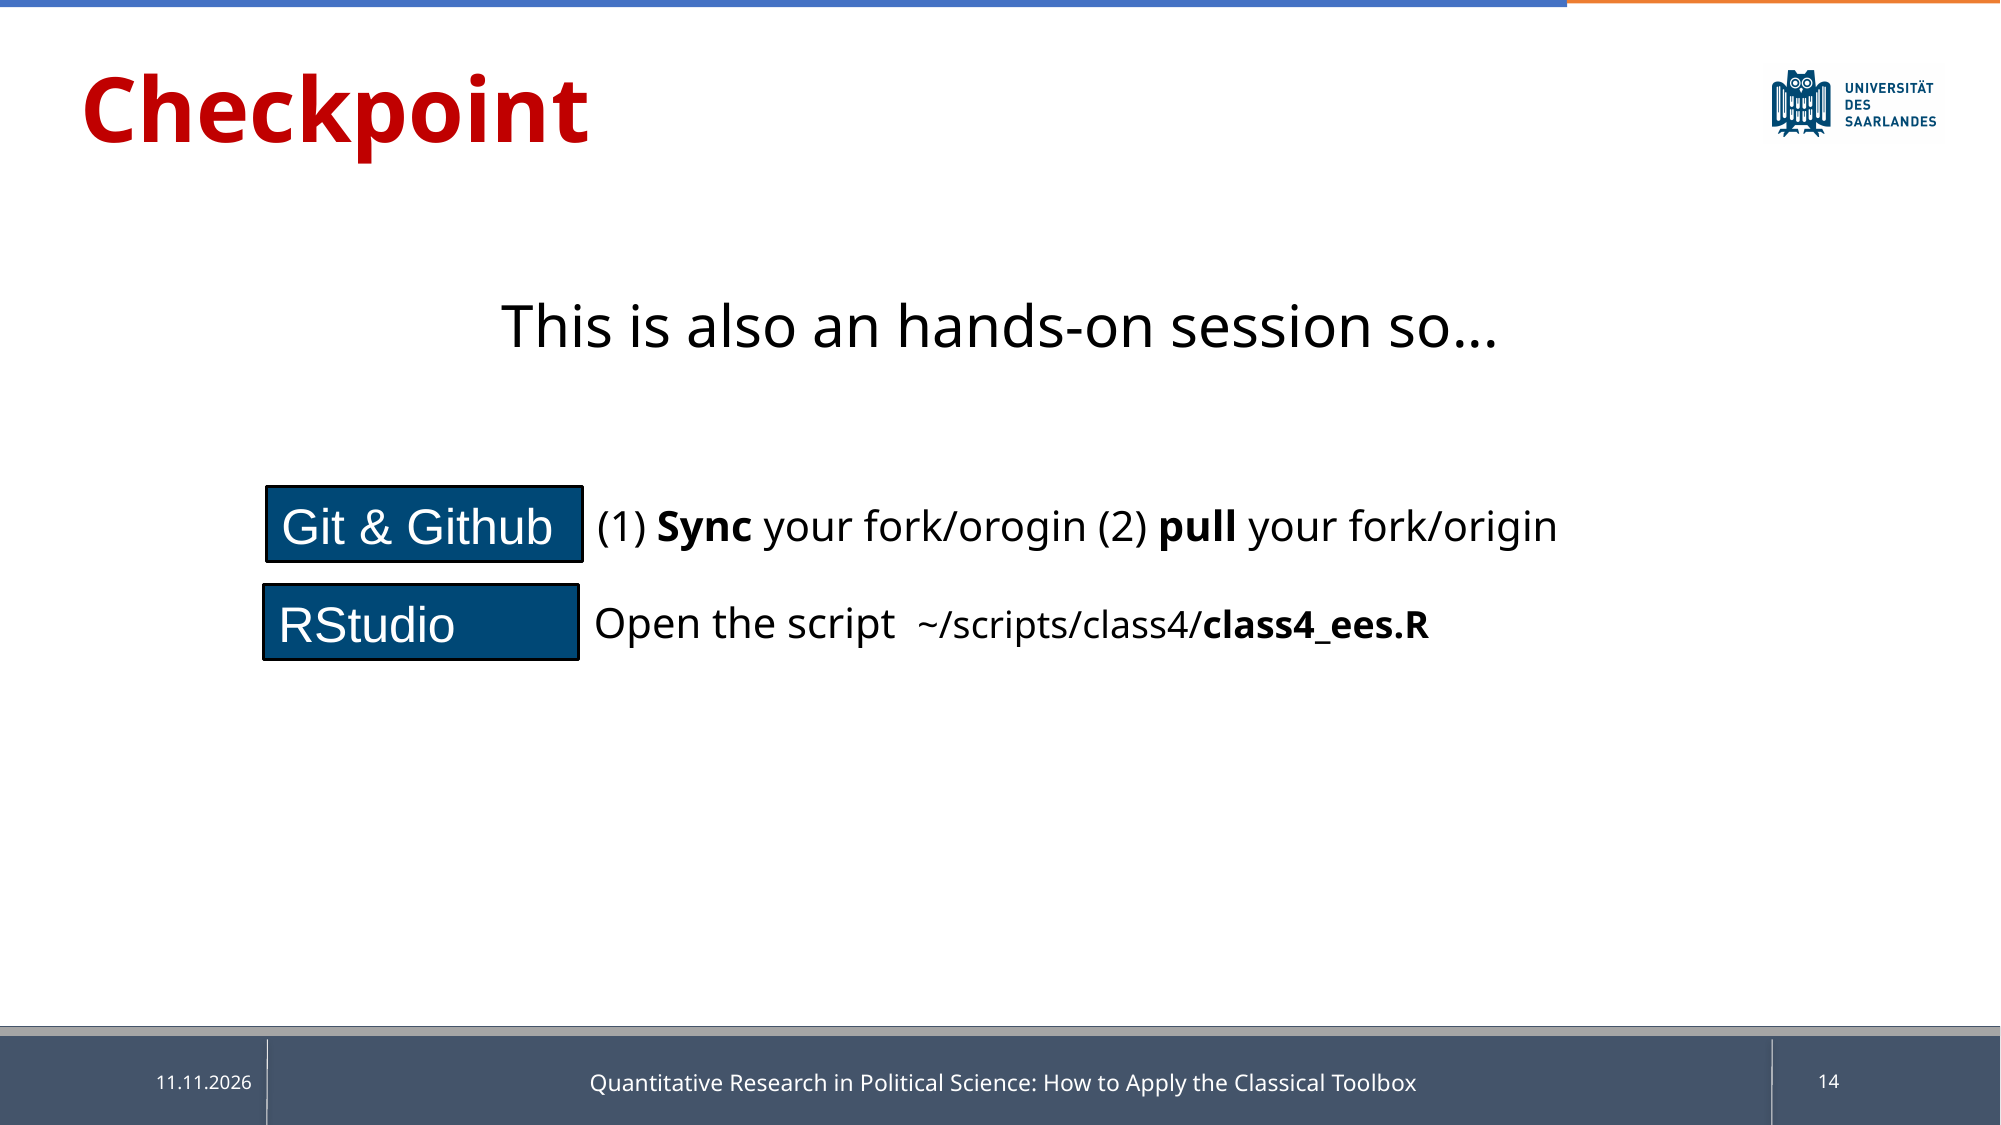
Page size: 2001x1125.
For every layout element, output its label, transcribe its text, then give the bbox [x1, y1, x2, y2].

footer Quantitative Research in Political Science: How to Apply the Classical Toolbox [266, 1052, 1741, 1113]
text_box Open the script ~/scripts/class4/class4_ees.R [579, 589, 1643, 700]
text_box RStudio [263, 584, 579, 660]
text_box This is also an hands-on session so... [468, 281, 1533, 367]
text_box Git & Github [266, 486, 583, 562]
slide_number 14 [1803, 1052, 2000, 1113]
text_box (1) Sync your fork/orogin (2) pull your fork/origin [582, 491, 1647, 557]
text_box Checkpoint [65, 57, 1520, 170]
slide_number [65, 1053, 267, 1113]
picture [1763, 63, 1945, 144]
